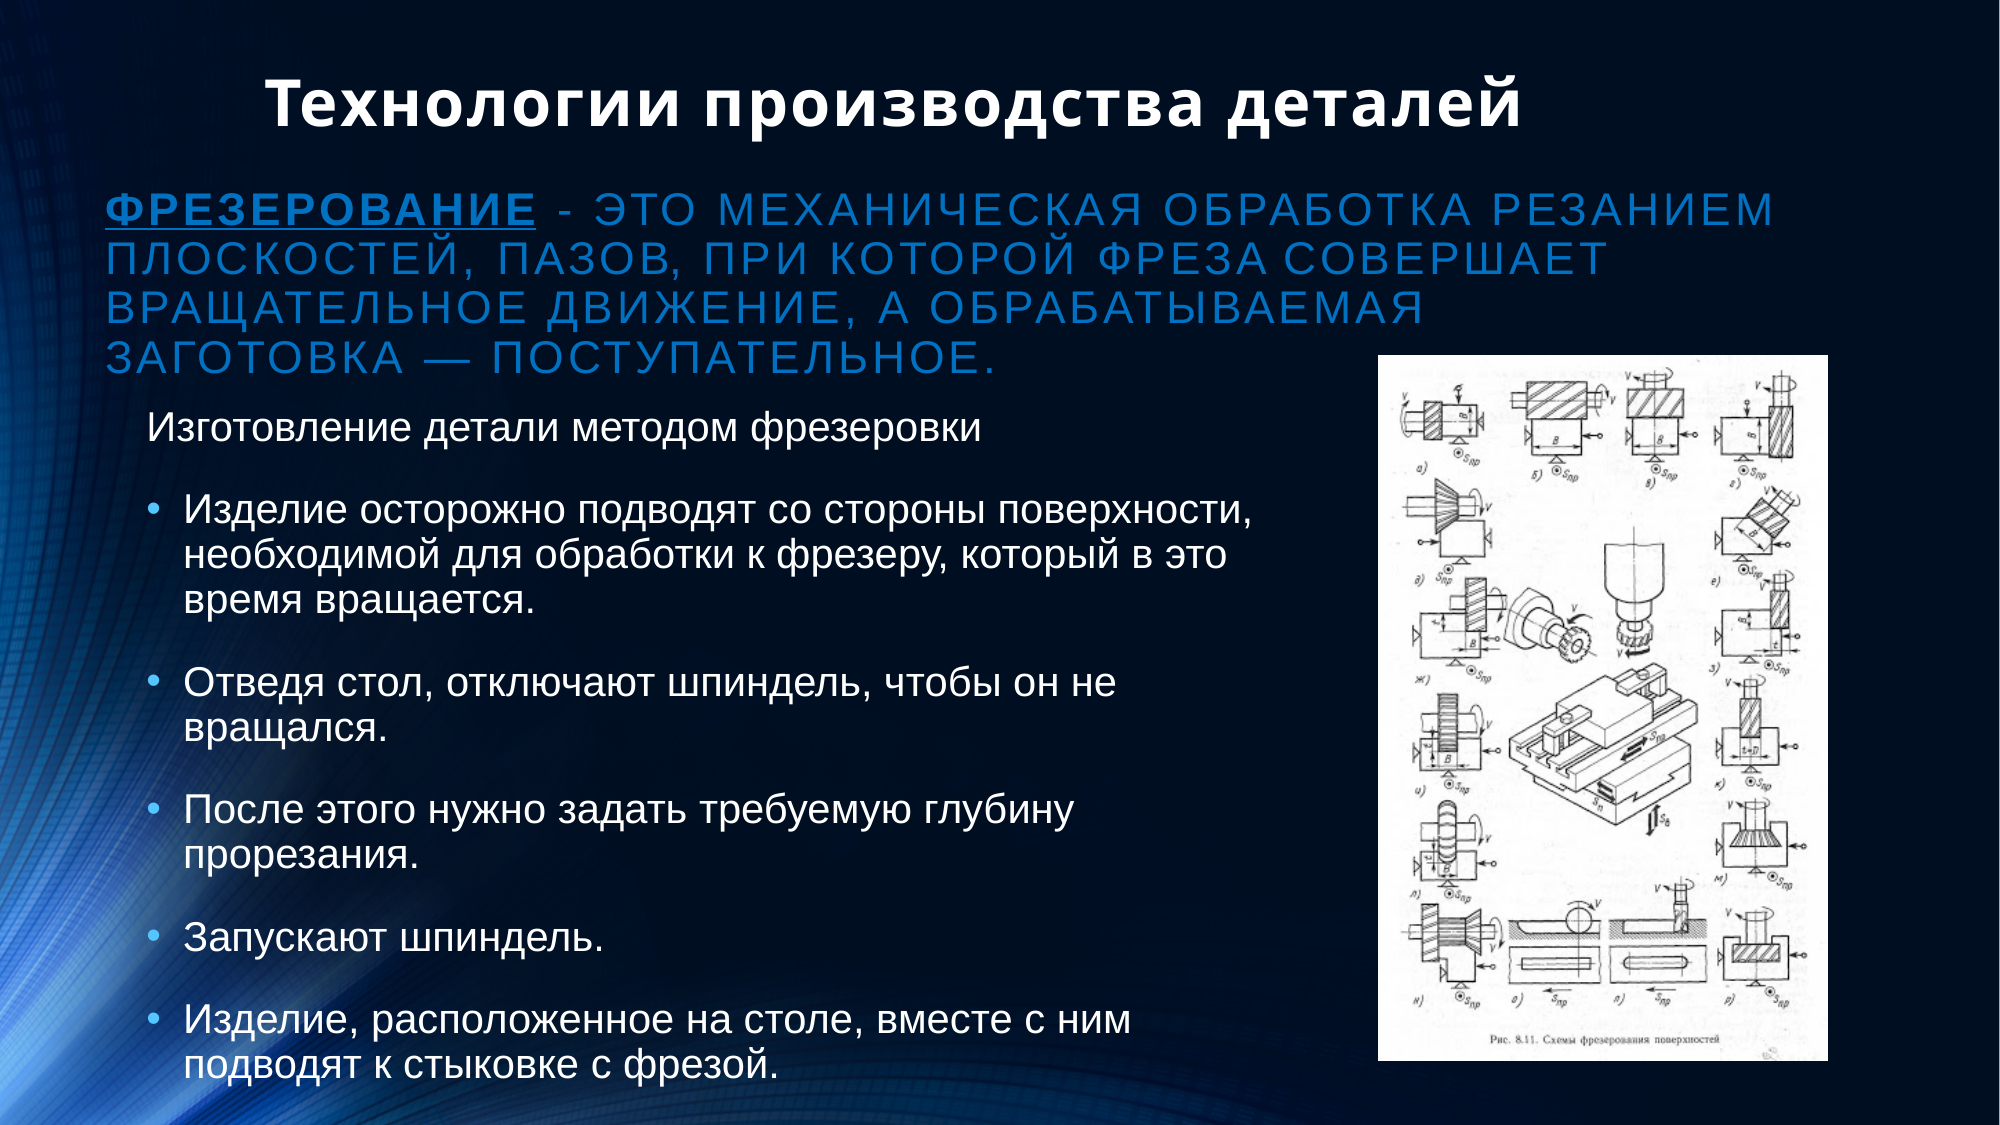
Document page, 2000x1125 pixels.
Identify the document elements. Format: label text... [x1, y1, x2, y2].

title Технологии производства деталей [249, 22, 1750, 148]
list Изготовление детали методом фрезеровки Изделие осторожно подводят со стороны поверхности, необходимой для обработки к фрезеру, который в это время вращается. Отведя стол, отключают шпиндель, чтобы он не вращался. После этого нужно задать требуемую глубину прорезания. Запускают шпиндель. Изделие, расположенное на столе, вместе с ним подводят к стыковке с фрезой. [131, 398, 1337, 1072]
picture [0, 0, 2000, 1125]
list Фрезерование - это механическая обработка резанием плоскостей, пазов, при которой фреза совершает вращательное движение, а обрабатываемая заготовка — поступательное. [89, 152, 1827, 417]
